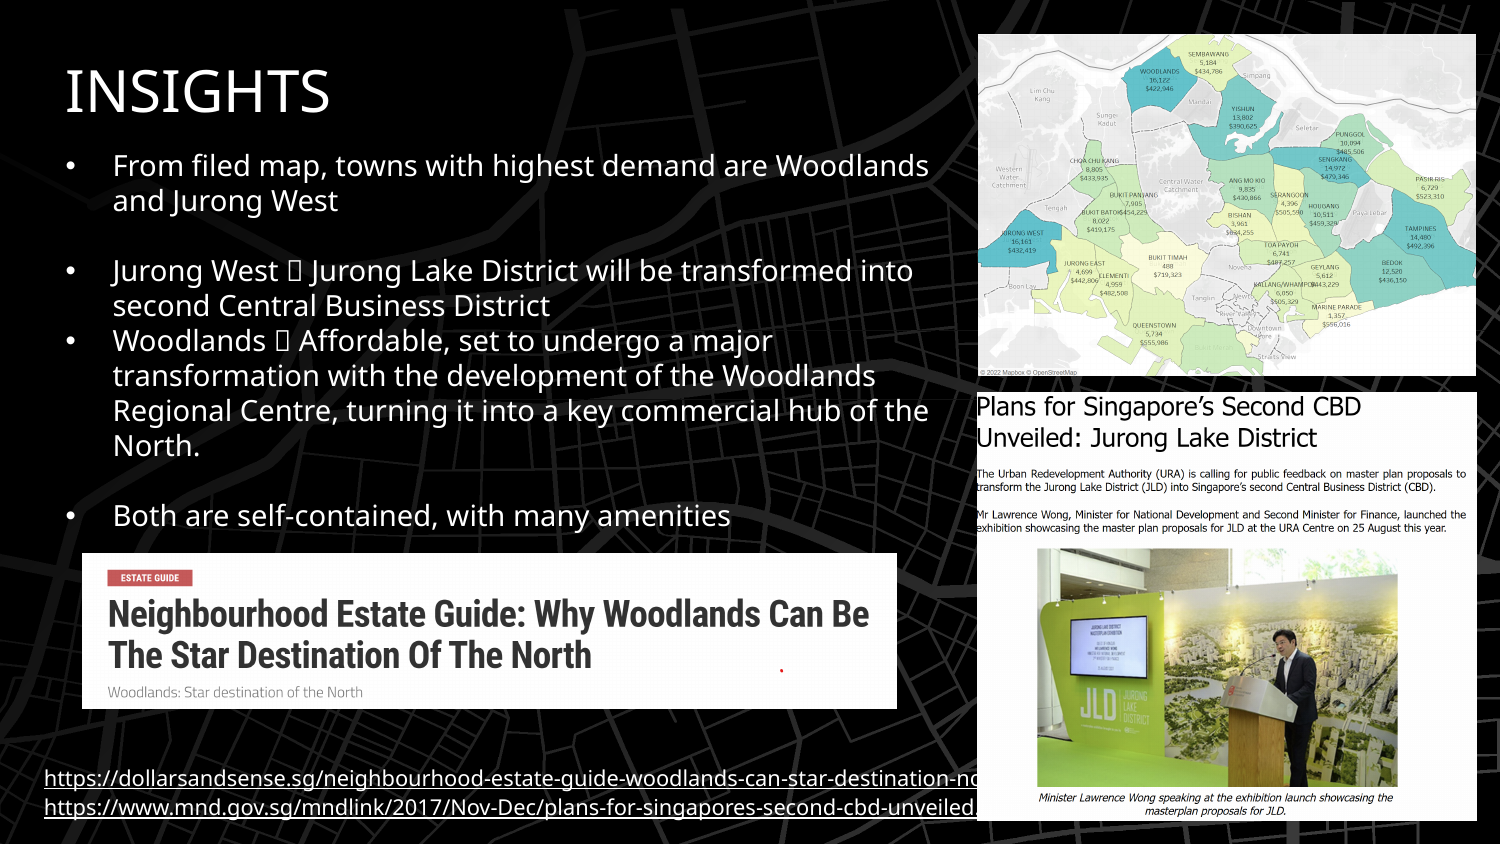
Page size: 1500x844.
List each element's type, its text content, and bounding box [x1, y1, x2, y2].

text_box https://dollarsandsense.sg/neighbourhood-estate-guide-woodlands-can-star-destination-north/ https://www.mnd.gov.sg/mndlink/2017/Nov-Dec/plans-for-singapores-second-cbd-unveiled.htm [28, 756, 1427, 831]
title INSIGHTS [50, 39, 973, 119]
text_box From filed map, towns with highest demand are Woodlands and Jurong West Jurong West  Jurong Lake District will be transformed into second Central Business District Woodlands  Affordable, set to undergo a major transformation with the development of the Woodlands Regional Centre, turning it into a key commercial hub of the North. Both are self-contained, with many amenities [50, 140, 979, 750]
picture [82, 553, 898, 710]
picture [978, 34, 1476, 376]
picture [977, 392, 1477, 821]
